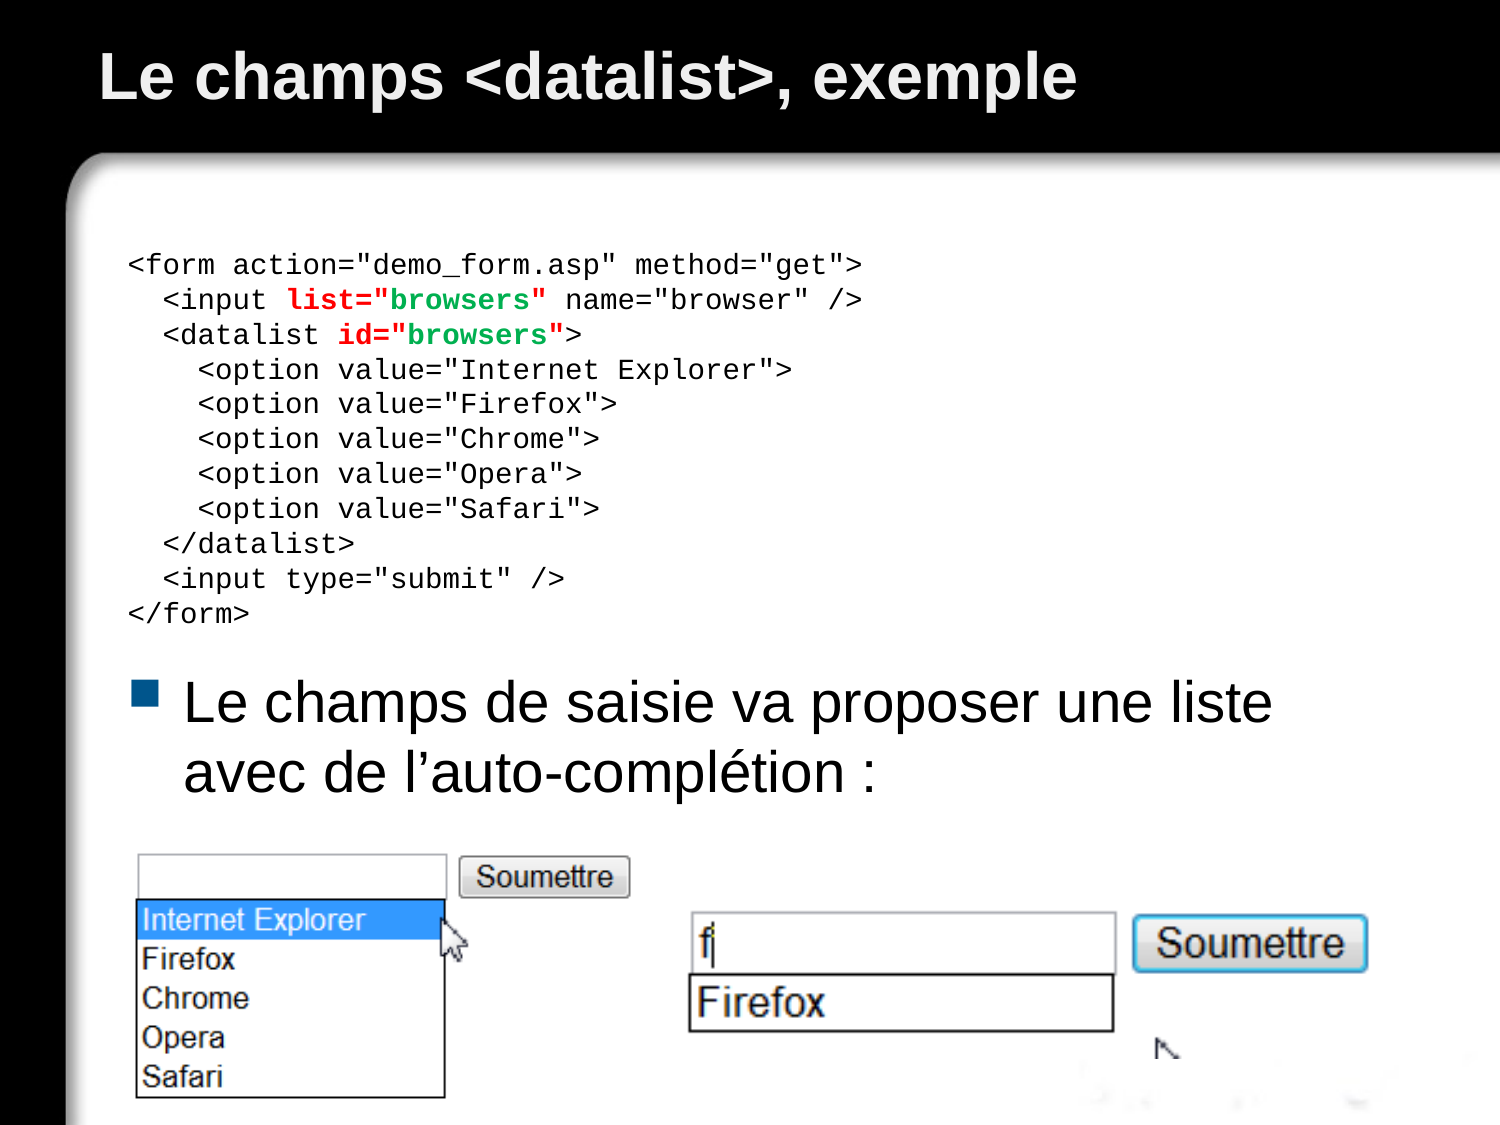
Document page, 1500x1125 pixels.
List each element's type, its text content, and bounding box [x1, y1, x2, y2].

title Le champs <datalist>, exemple [83, 28, 1472, 117]
list <form action="demo_form.asp" method="get"> <input list="browsers" name="browser" /> <datalist id="browsers"> <option value="Internet Explorer"> <option value="Firefox"> <option value="Chrome"> <option value="Opera"> <option value="Safari"> </datalist> <input type="submit" /> </form> Le champs de saisie va proposer une liste avec de l’auto-complétion : [112, 237, 1426, 1013]
picture [0, 0, 1500, 1125]
